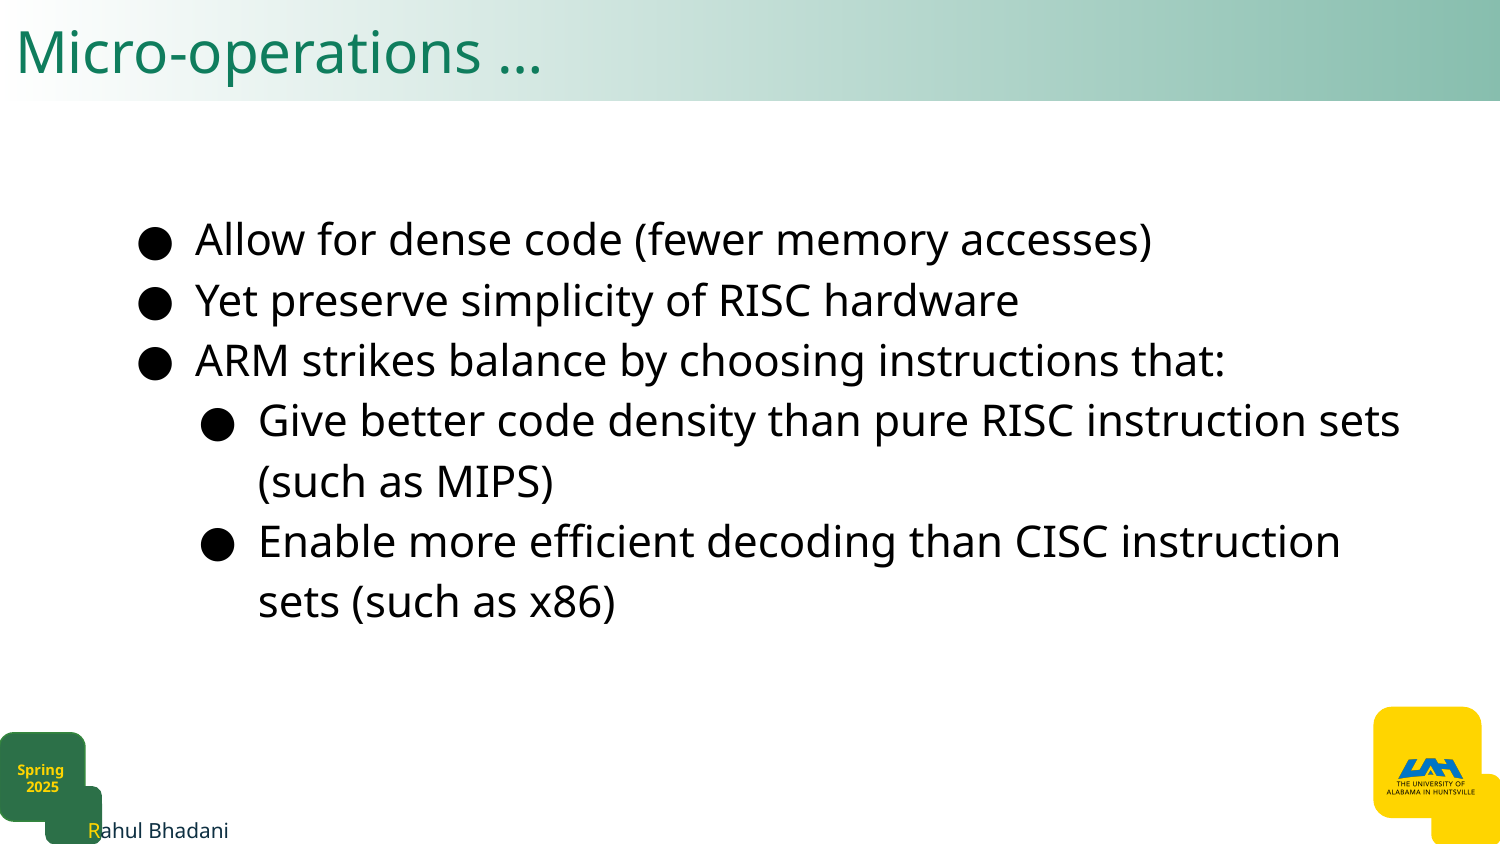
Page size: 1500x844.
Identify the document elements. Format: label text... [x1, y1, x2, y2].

picture [1386, 758, 1475, 795]
list Allow for dense code (fewer memory accesses)​ Yet preserve simplicity of RISC hardware​ ARM strikes balance by choosing instructions that:​ Give better code density than pure RISC instruction sets (such as MIPS)​ Enable more efficient decoding than CISC instruction sets (such as x86)​ [51, 189, 1449, 750]
title Micro-operations​ … [0, 0, 1500, 101]
